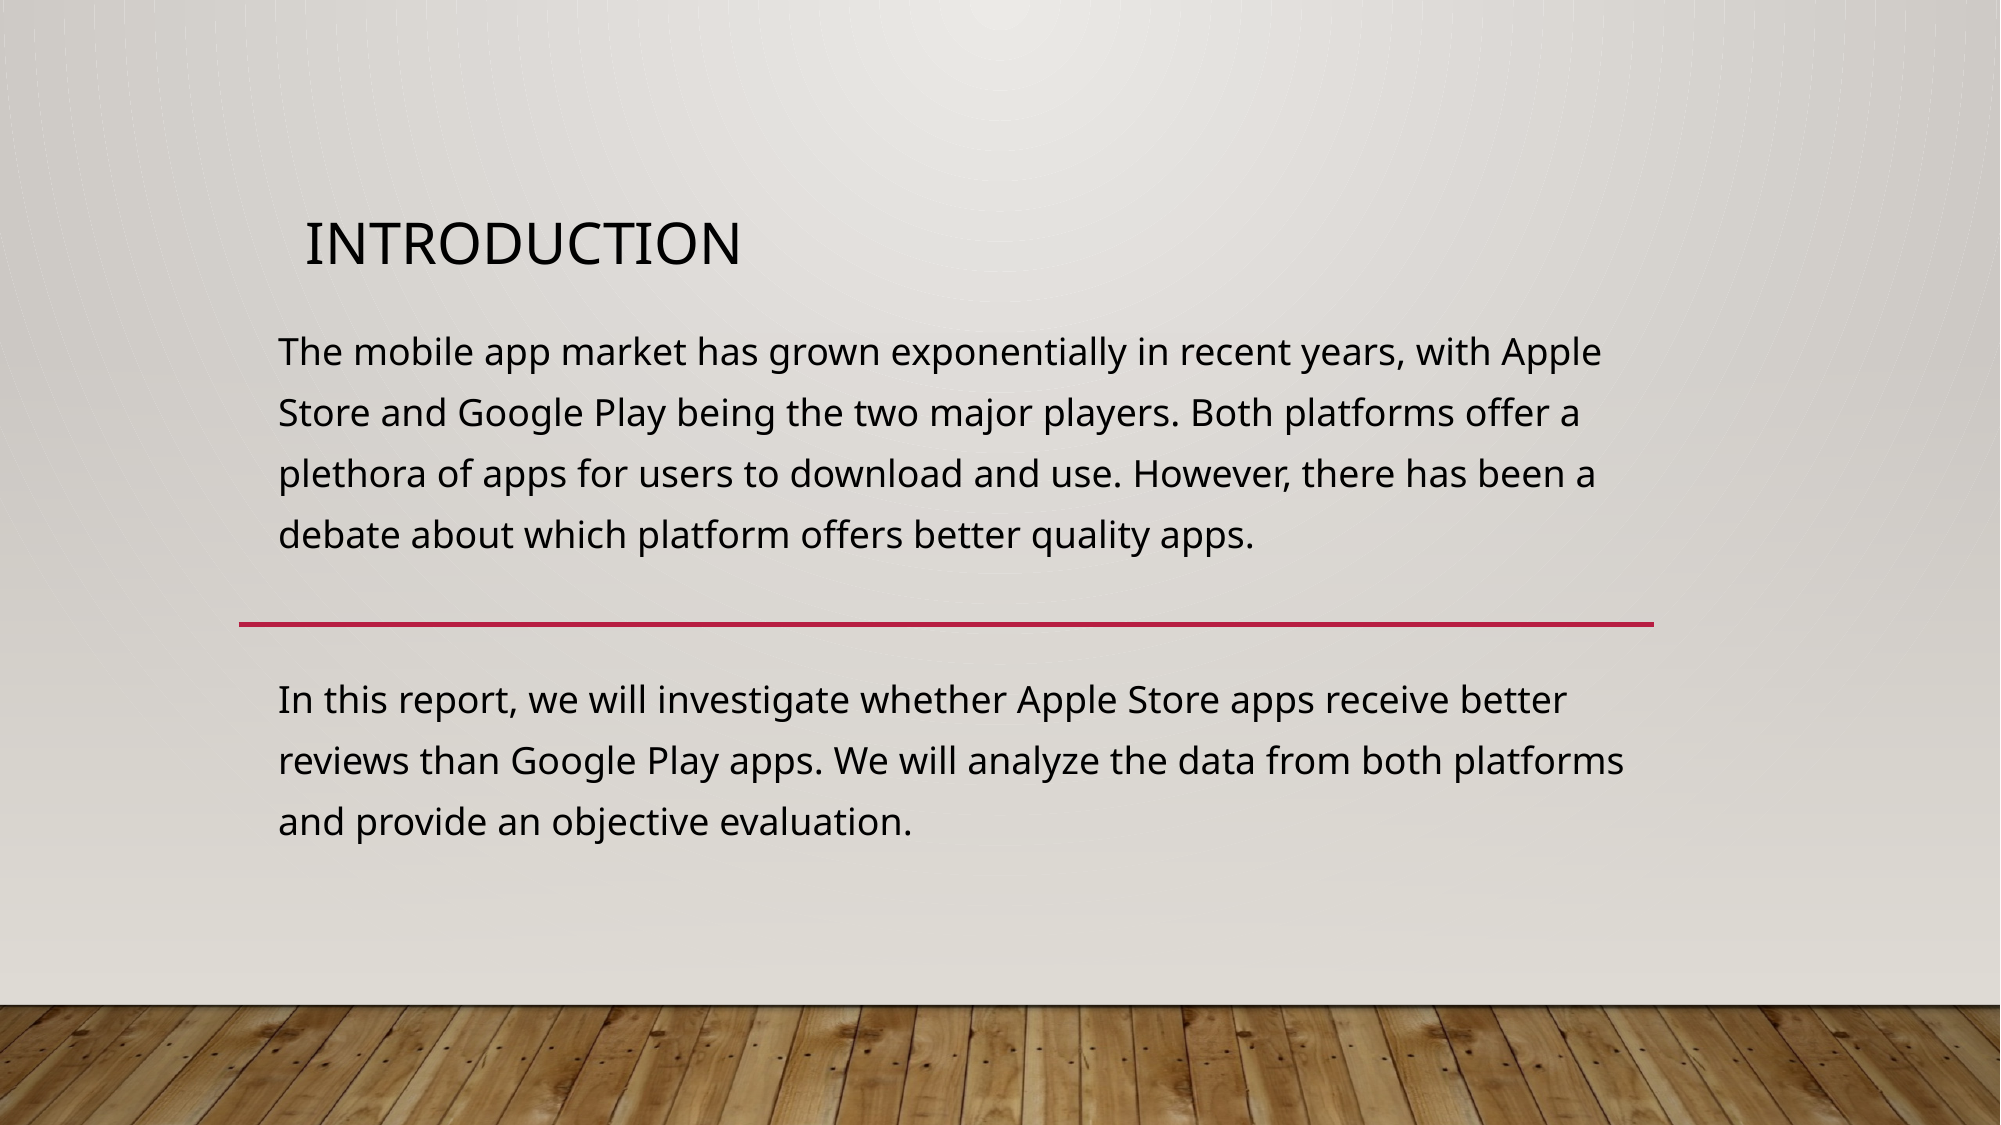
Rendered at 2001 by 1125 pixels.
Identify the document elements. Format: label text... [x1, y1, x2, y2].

picture [0, 1005, 2000, 1125]
title Introduction [290, 200, 1630, 287]
list The mobile app market has grown exponentially in recent years, with Apple Store and Google Play being the two major players. Both platforms offer a plethora of apps for users to download and use. However, there has been a debate about which platform offers better quality apps. In this report, we will investigate whether Apple Store apps receive better reviews than Google Play apps. We will analyze the data from both platforms and provide an objective evaluation. [263, 300, 1679, 859]
